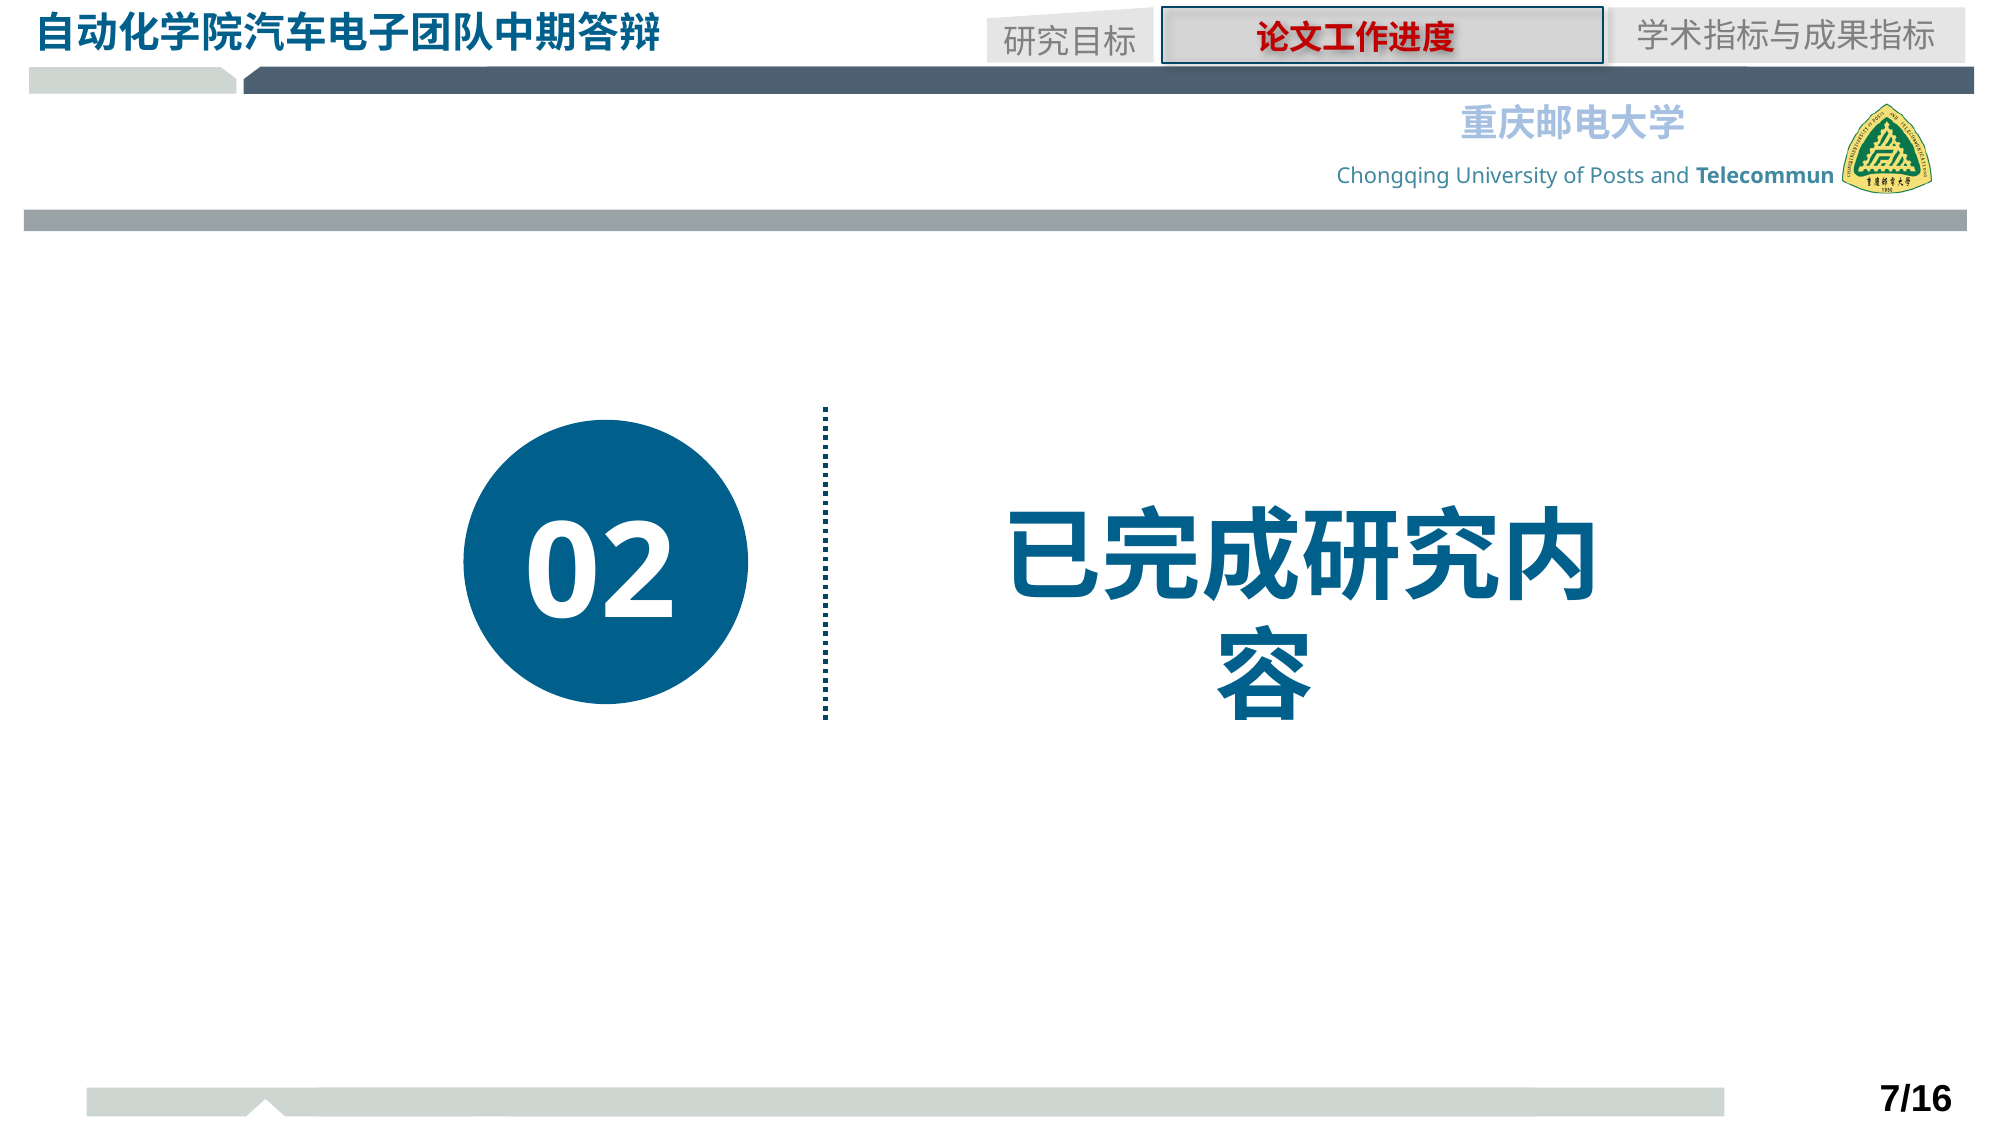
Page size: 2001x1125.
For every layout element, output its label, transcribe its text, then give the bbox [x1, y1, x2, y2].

text_box 论文工作进度 [1241, 8, 1525, 64]
text_box [1160, 5, 1606, 65]
text_box [461, 417, 751, 707]
text_box 02 [524, 484, 678, 645]
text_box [1608, 6, 1966, 64]
text_box 研究目标 [984, 5, 1156, 65]
picture [1836, 103, 1937, 194]
text_box 已完成研究内容 [894, 481, 1635, 622]
